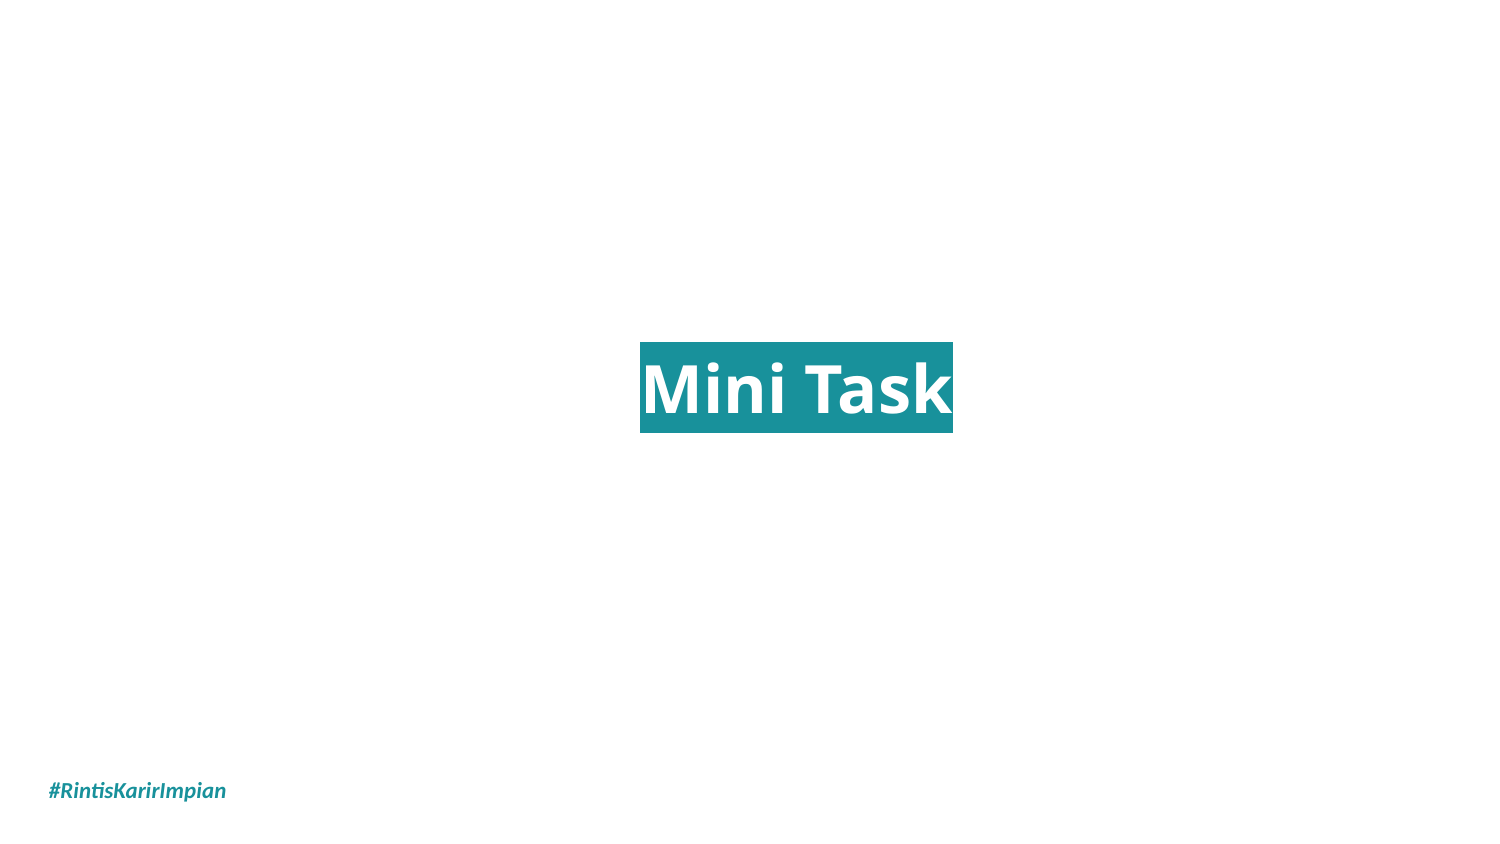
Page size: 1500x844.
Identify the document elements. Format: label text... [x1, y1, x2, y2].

title Mini Task [267, 344, 1325, 488]
footer #RintisKarirImpian [46, 774, 289, 844]
